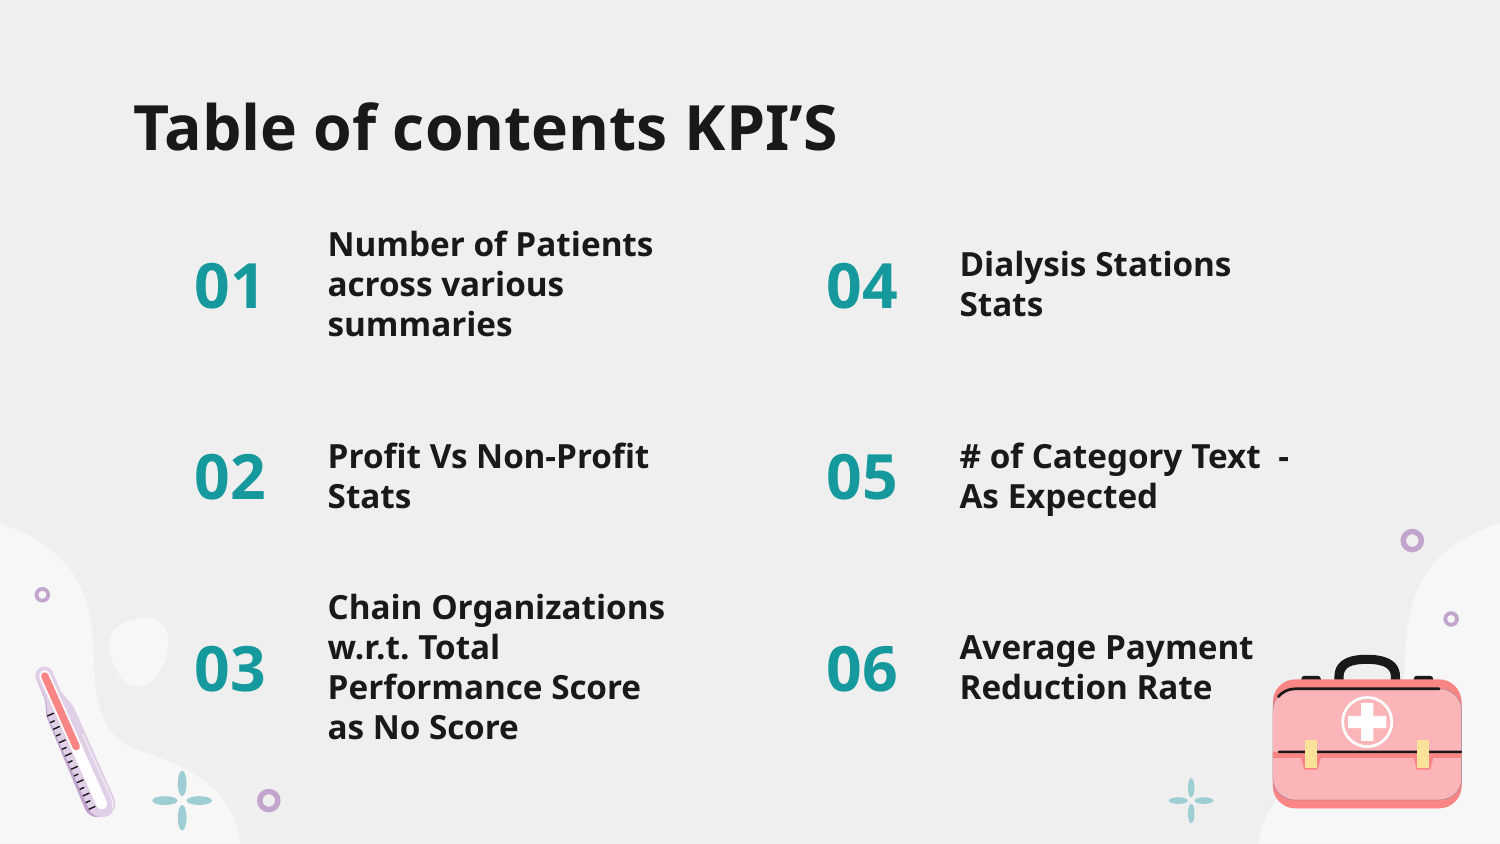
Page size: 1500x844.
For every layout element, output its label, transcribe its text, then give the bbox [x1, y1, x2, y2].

subtitle Dialysis Stations Stats [944, 231, 1321, 336]
subtitle Average Payment Reduction Rate [944, 614, 1321, 719]
title 05 [811, 422, 933, 527]
title 01 [179, 231, 301, 336]
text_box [1272, 654, 1463, 809]
subtitle # of Category Text - As Expected [944, 422, 1321, 527]
subtitle Chain Organizations w.r.t. Total Performance Score as No Score [312, 614, 689, 719]
subtitle Number of Patients across various summaries [312, 231, 707, 336]
title 06 [811, 614, 933, 719]
title 04 [811, 231, 933, 336]
subtitle Profit Vs Non-Profit Stats [312, 422, 689, 527]
title Table of contents KPI’S [118, 72, 1382, 167]
title 02 [179, 422, 301, 527]
title 03 [179, 614, 301, 719]
